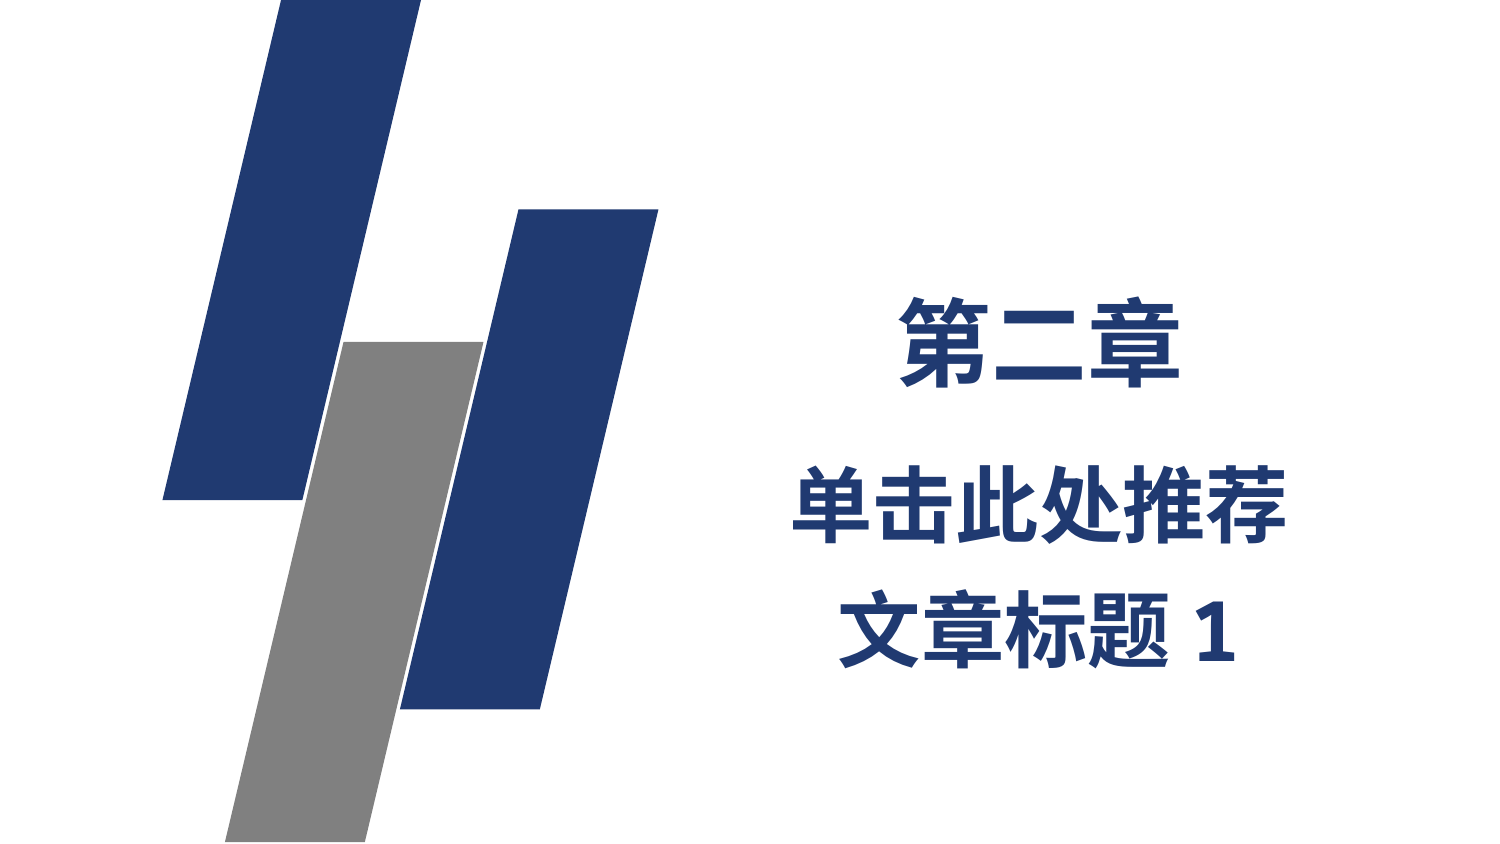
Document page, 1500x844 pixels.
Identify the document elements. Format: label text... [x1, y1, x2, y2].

text_box [161, 0, 423, 502]
text_box [398, 208, 660, 711]
text_box 第二章 [665, 276, 1413, 407]
text_box [223, 340, 485, 844]
text_box 单击此处推荐 文章标题1 [631, 421, 1447, 686]
